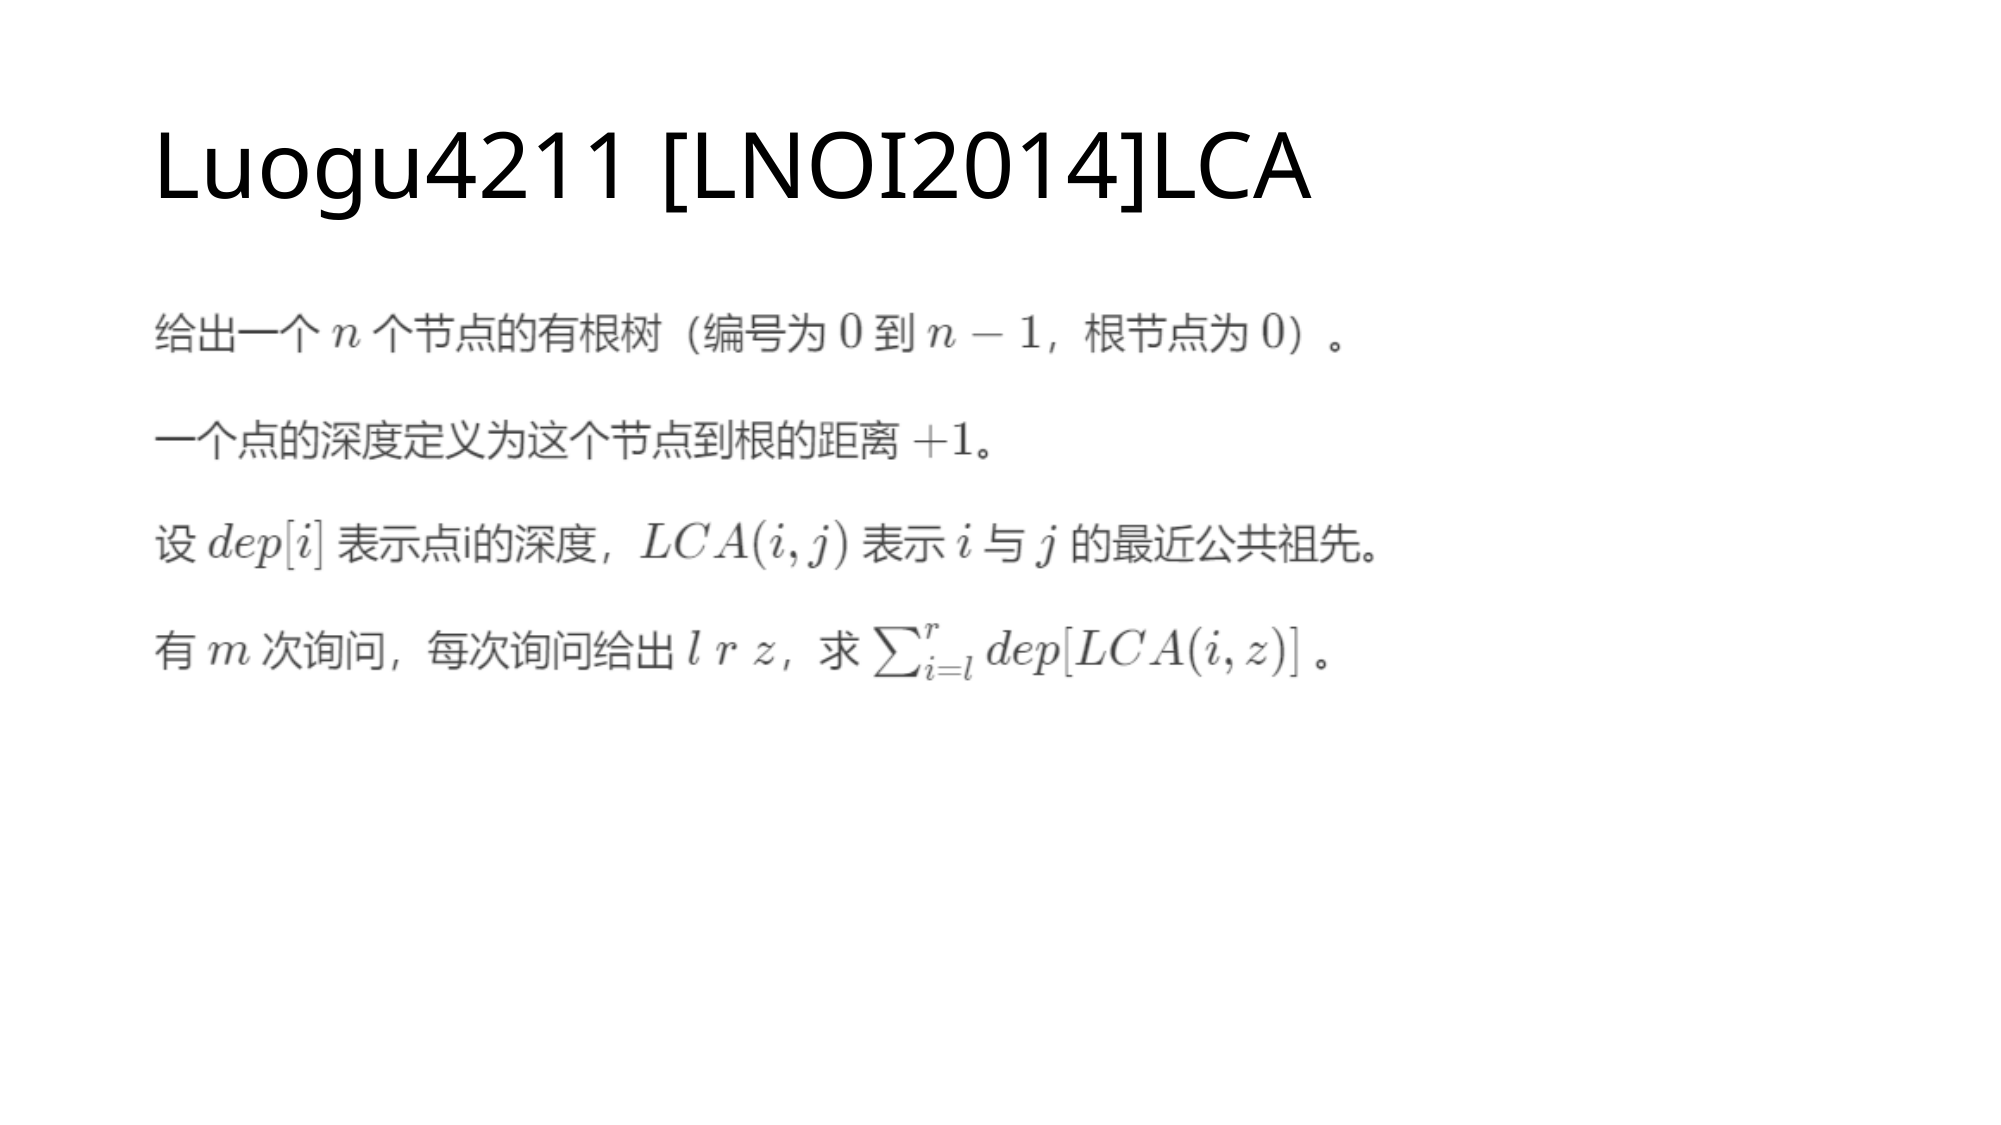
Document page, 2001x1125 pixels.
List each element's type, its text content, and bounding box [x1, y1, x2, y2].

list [137, 277, 1388, 704]
title Luogu4211 [LNOI2014]LCA [137, 59, 1863, 278]
